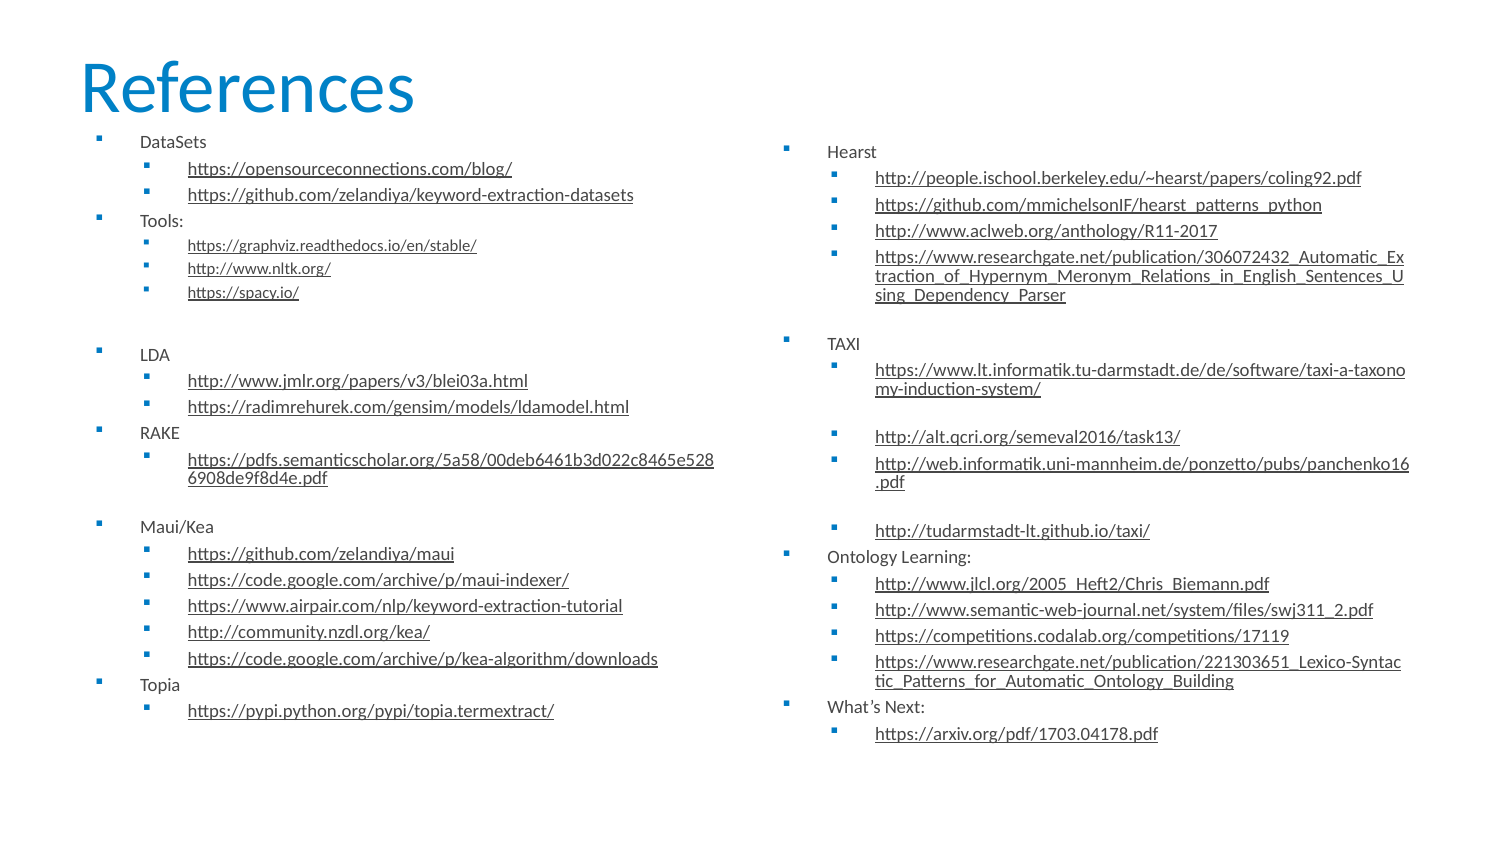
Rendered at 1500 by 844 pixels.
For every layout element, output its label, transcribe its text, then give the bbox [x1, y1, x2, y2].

title References [65, 11, 1440, 153]
list DataSets https://opensourceconnections.com/blog/ https://github.com/zelandiya/keyword-extraction-datasets Tools: https://graphviz.readthedocs.io/en/stable/ http://www.nltk.org/ https://spacy.io/ LDA http://www.jmlr.org/papers/v3/blei03a.html https://radimrehurek.com/gensim/models/ldamodel.html RAKE https://pdfs.semanticscholar.org/5a58/00deb6461b3d022c8465e5286908de9f8d4e.pdf Maui/Kea https://github.com/zelandiya/maui https://code.google.com/archive/p/maui-indexer/ https://www.airpair.com/nlp/keyword-extraction-tutorial http://community.nzdl.org/kea/ https://code.google.com/archive/p/kea-algorithm/downloads Topia https://pypi.python.org/pypi/topia.termextract/ [75, 122, 738, 730]
list Hearst http://people.ischool.berkeley.edu/~hearst/papers/coling92.pdf https://github.com/mmichelsonIF/hearst_patterns_python http://www.aclweb.org/anthology/R11-2017 https://www.researchgate.net/publication/306072432_Automatic_Extraction_of_Hypernym_Meronym_Relations_in_English_Sentences_Using_Dependency_Parser TAXI https://www.lt.informatik.tu-darmstadt.de/de/software/taxi-a-taxonomy-induction-system/ http://alt.qcri.org/semeval2016/task13/ http://web.informatik.uni-mannheim.de/ponzetto/pubs/panchenko16.pdf http://tudarmstadt-lt.github.io/taxi/ Ontology Learning: http://www.jlcl.org/2005_Heft2/Chris_Biemann.pdf http://www.semantic-web-journal.net/system/files/swj311_2.pdf https://competitions.codalab.org/competitions/17119 https://www.researchgate.net/publication/221303651_Lexico-Syntactic_Patterns_for_Automatic_Ontology_Building What’s Next: https://arxiv.org/pdf/1703.04178.pdf [762, 132, 1425, 739]
